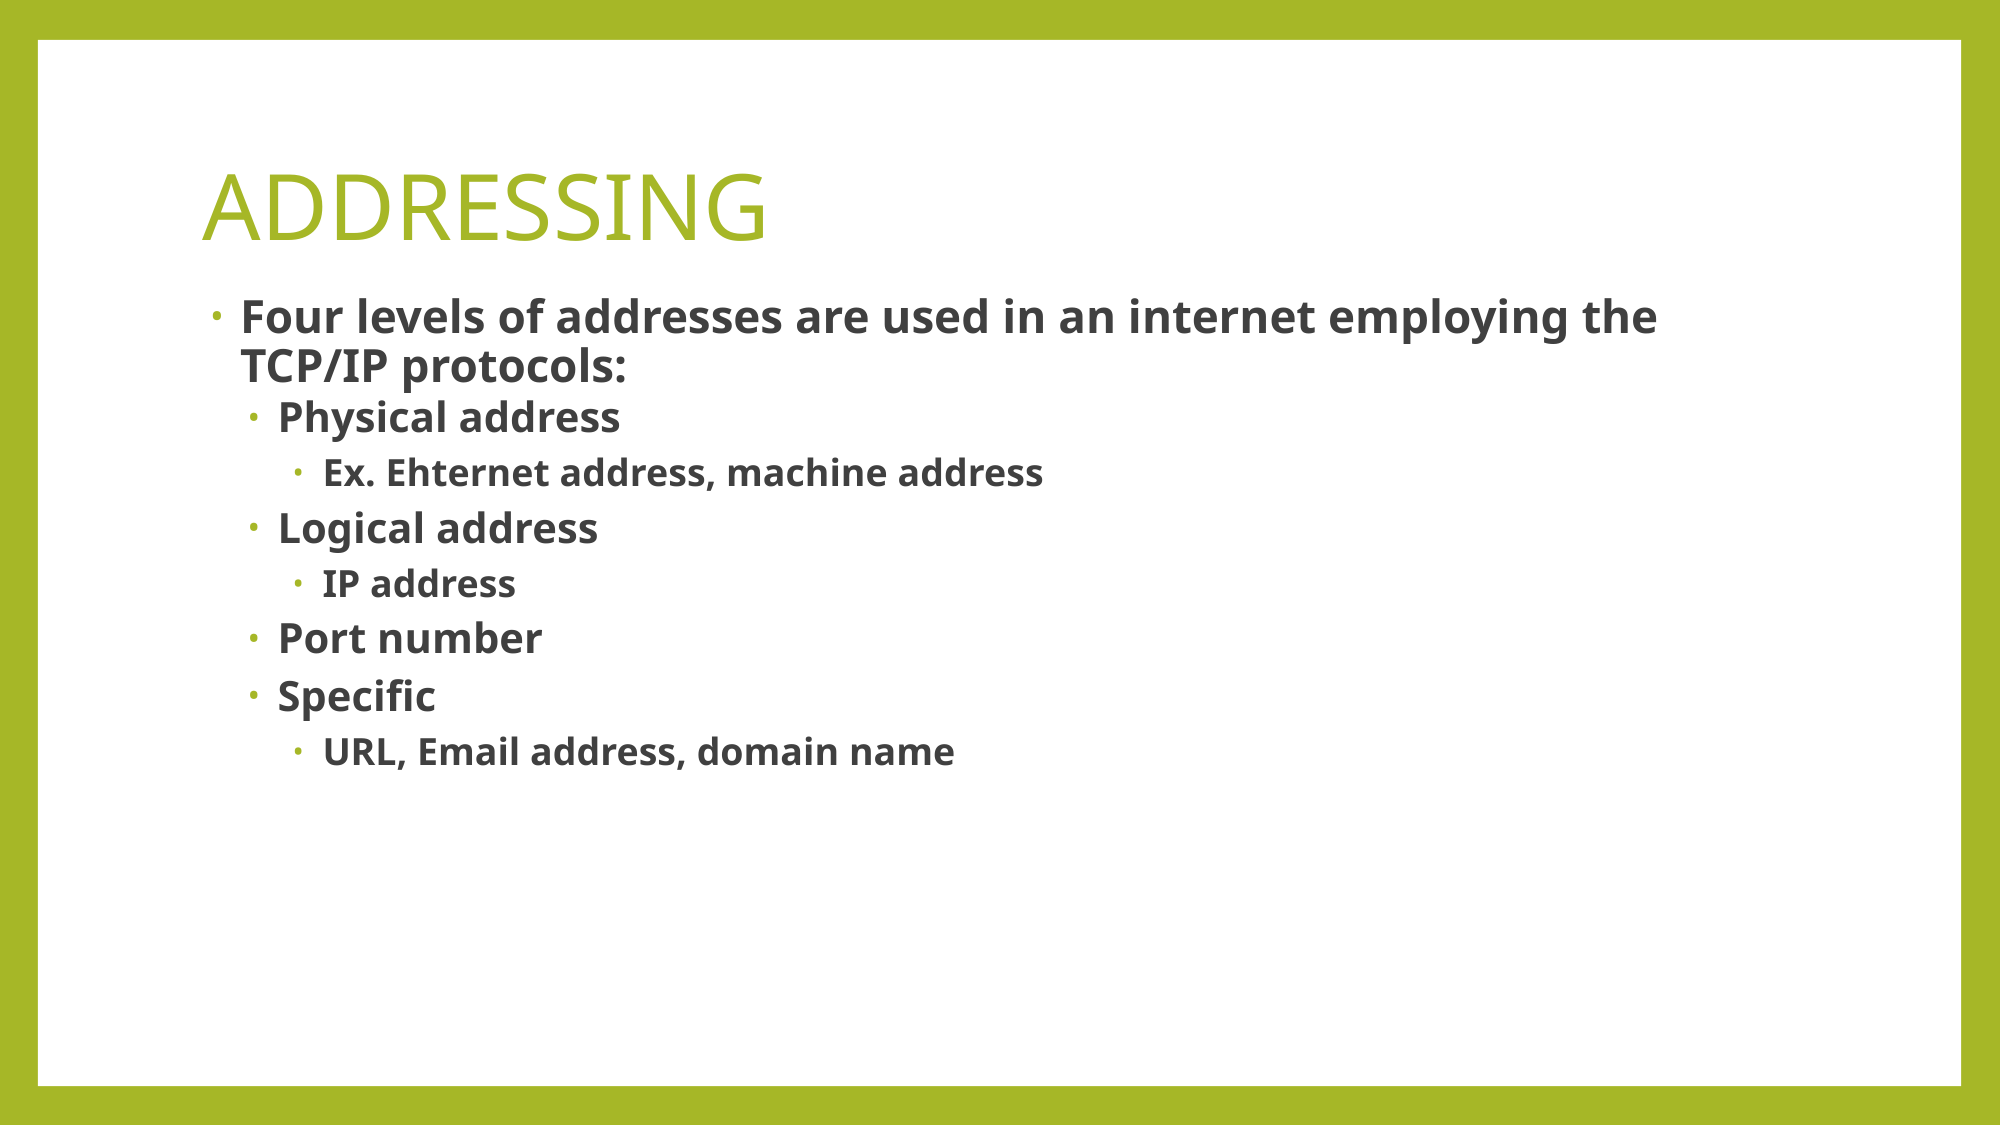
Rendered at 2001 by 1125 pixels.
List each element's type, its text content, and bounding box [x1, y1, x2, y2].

title ADDRESSING [187, 99, 1808, 286]
list Four levels of addresses are used in an internet employing the TCP/IP protocols: Physical address Ex. Ehternet address, machine address Logical address IP address Port number Specific URL, Email address, domain name [187, 286, 1808, 1000]
